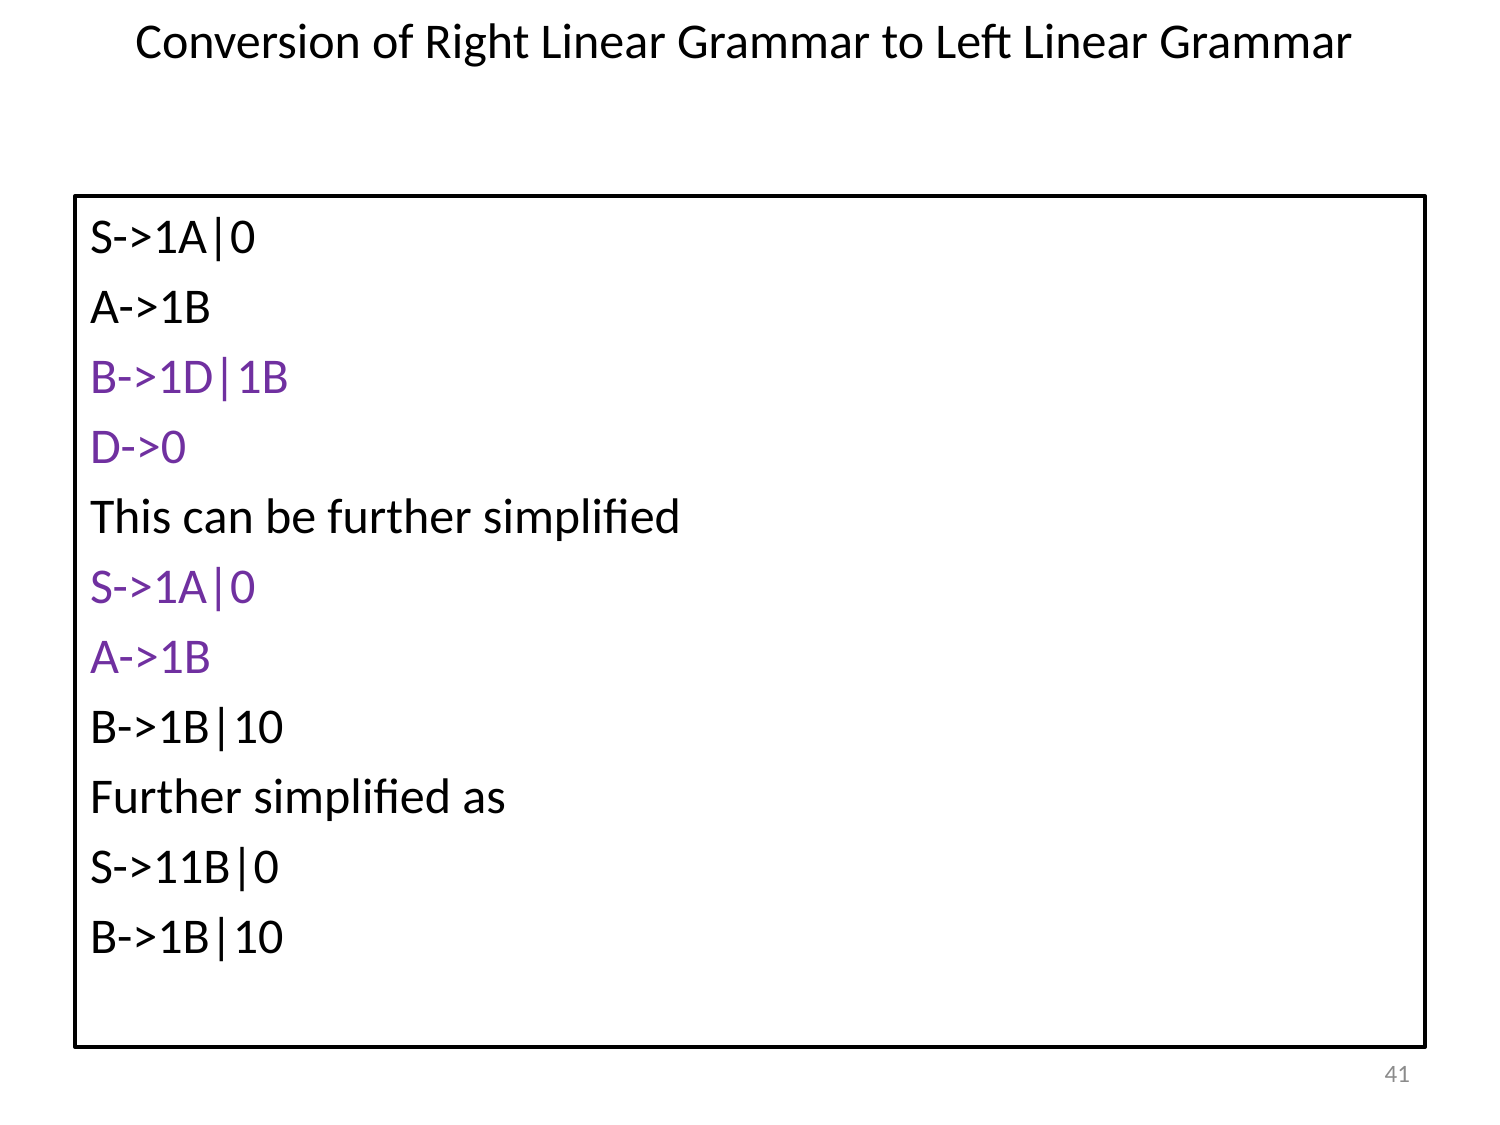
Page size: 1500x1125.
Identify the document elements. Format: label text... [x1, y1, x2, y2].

slide_number 41 [1074, 1049, 1425, 1103]
title Conversion of Right Linear Grammar to Left Linear Grammar [0, 0, 1500, 79]
list S->1A|0 A->1B B->1D|1B D->0 This can be further simplified S->1A|0 A->1B B->1B|10 Further simplified as S->11B|0 B->1B|10 [73, 194, 1427, 1049]
